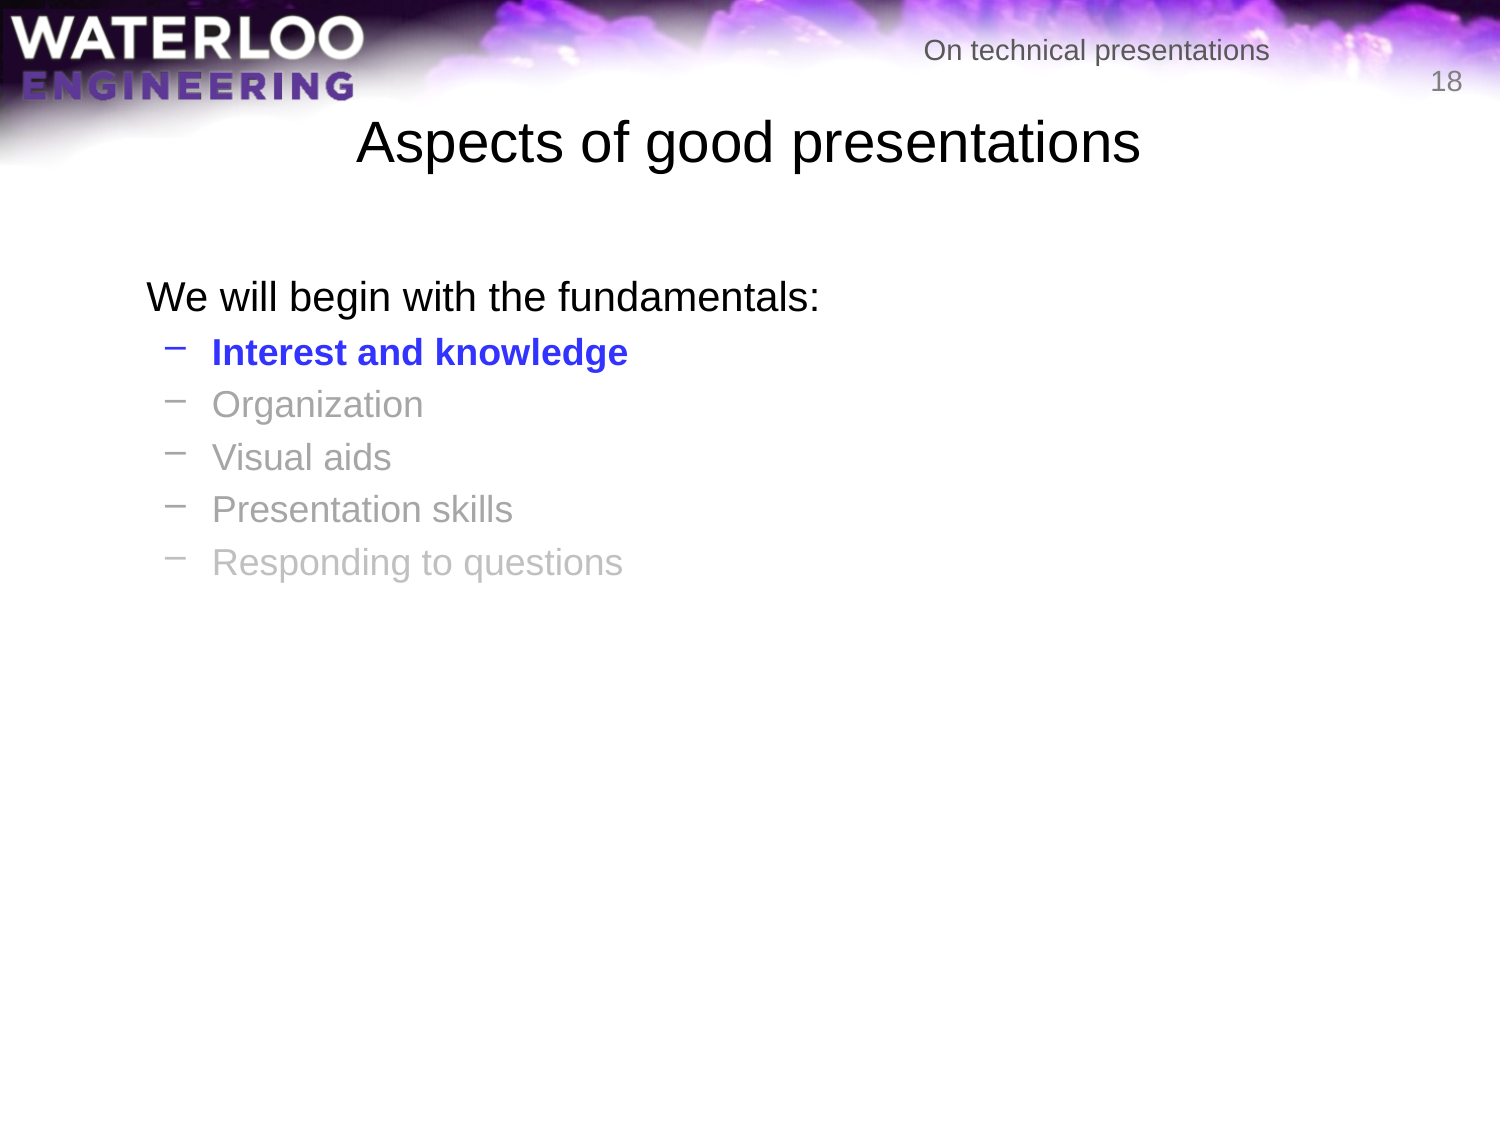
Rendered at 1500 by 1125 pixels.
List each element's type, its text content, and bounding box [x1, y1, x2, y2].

picture [0, 0, 1500, 1125]
list We will begin with the fundamentals: Interest and knowledge Organization Visual aids Presentation skills Responding to questions [74, 262, 1426, 1006]
title Aspects of good presentations [74, 44, 1426, 233]
slide_number 18 [1127, 54, 1479, 134]
